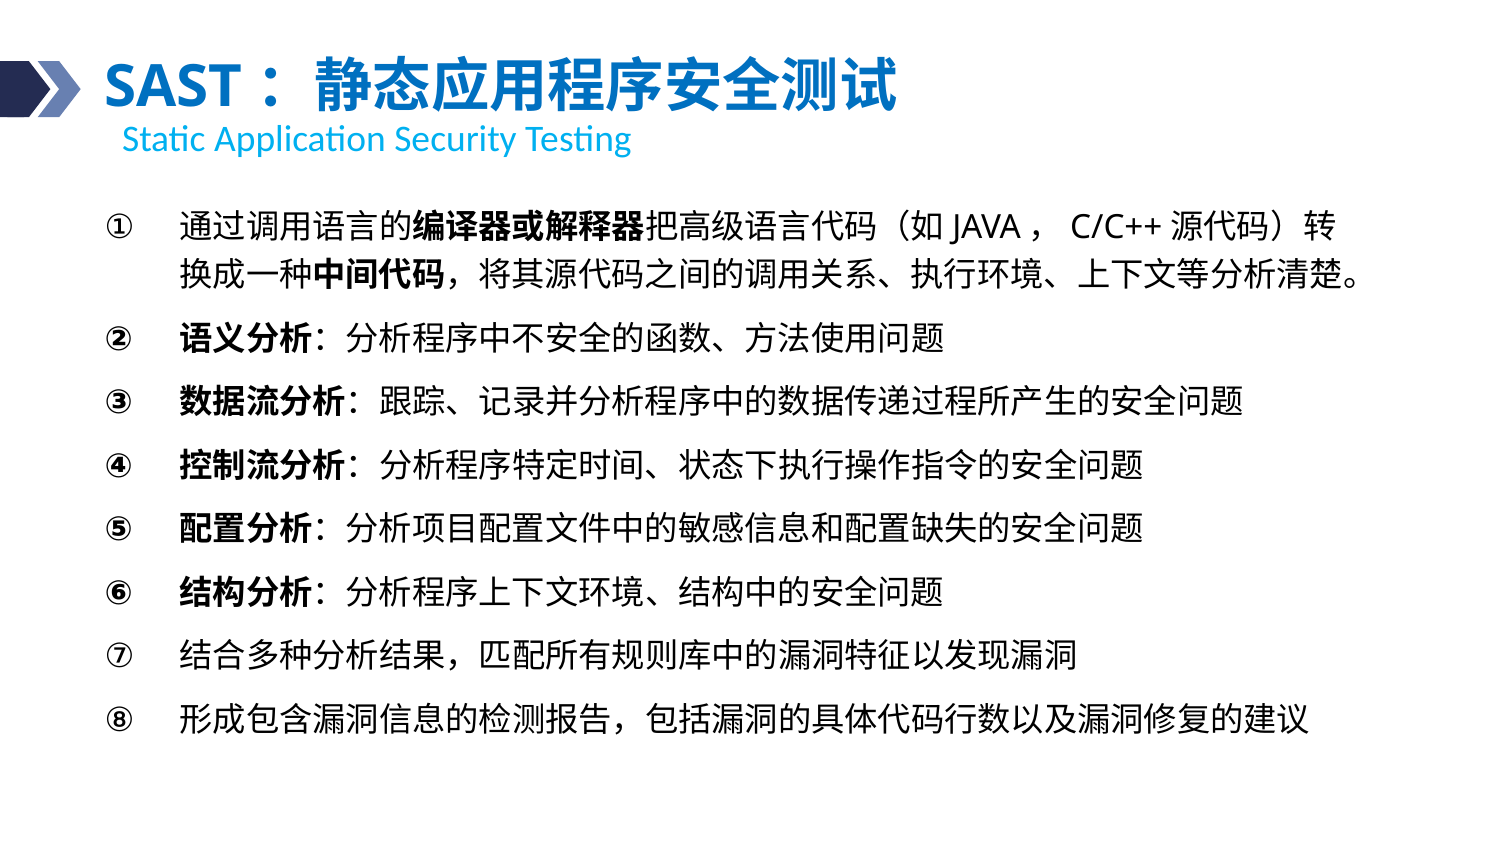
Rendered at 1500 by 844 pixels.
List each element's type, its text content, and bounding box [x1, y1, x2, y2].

text_box Static Application Security Testing [107, 106, 869, 167]
title SAST：静态应用程序安全测试 [89, 38, 1294, 137]
list 通过调用语言的编译器或解释器把高级语言代码（如JAVA，C/C++源代码）转换成一种中间代码，将其源代码之间的调用关系、执行环境、上下文等分析清楚。 语义分析：分析程序中不安全的函数、方法使用问题 数据流分析：跟踪、记录并分析程序中的数据传递过程所产生的安全问题 控制流分析：分析程序特定时间、状态下执行操作指令的安全问题 配置分析：分析项目配置文件中的敏感信息和配置缺失的安全问题 结构分析：分析程序上下文环境、结构中的安全问题 结合多种分析结果，匹配所有规则库中的漏洞特征以发现漏洞 形成包含漏洞信息的检测报告，包括漏洞的具体代码行数以及漏洞修复的建议 [89, 189, 1384, 779]
